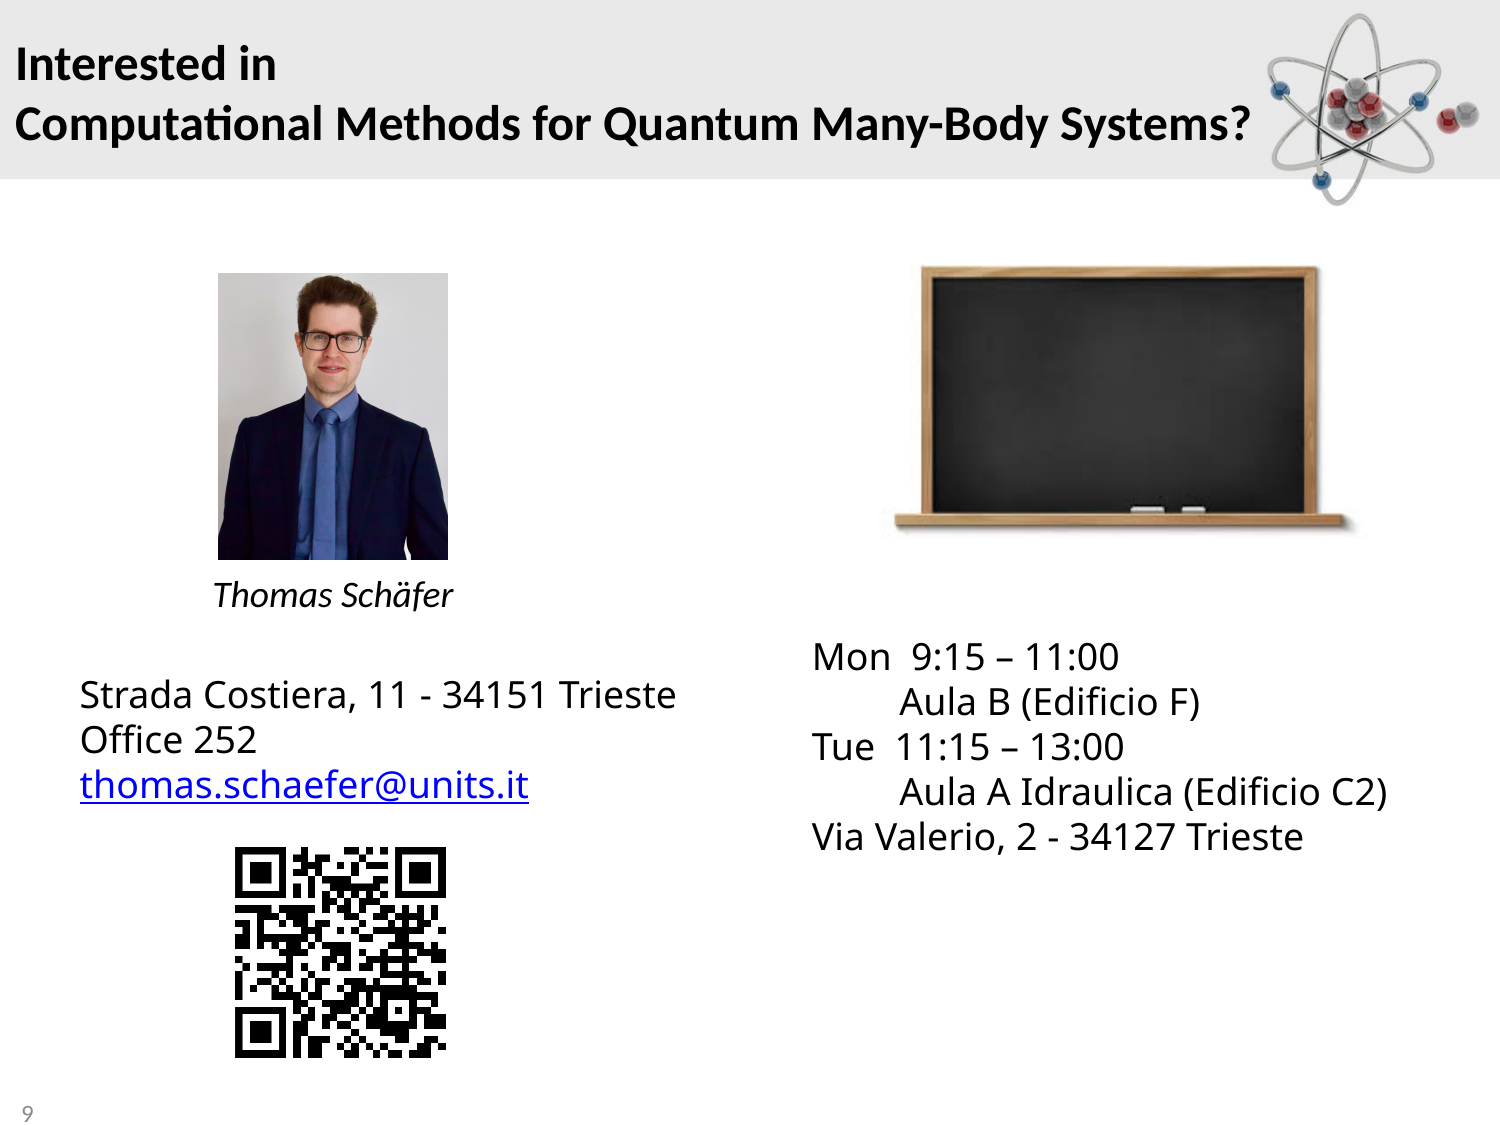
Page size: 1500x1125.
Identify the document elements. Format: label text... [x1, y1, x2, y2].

picture [0, 179, 1500, 1125]
text_box [135, 7, 1412, 138]
text_box Thomas Schäfer [197, 562, 469, 623]
title Interested in Computational Methods for Quantum Many-Body Systems? [0, 2, 1500, 179]
text_box Strada Costiera, 11 - 34151 Trieste Office 252 thomas.schaefer@units.it [64, 663, 797, 820]
text_box Mon 9:15 – 11:00 Aula B (Edificio F) Tue 11:15 – 13:00 Aula A Idraulica (Edificio C2) Via Valerio, 2 - 34127 Trieste [797, 625, 1500, 865]
slide_number 9 [0, 1082, 49, 1125]
